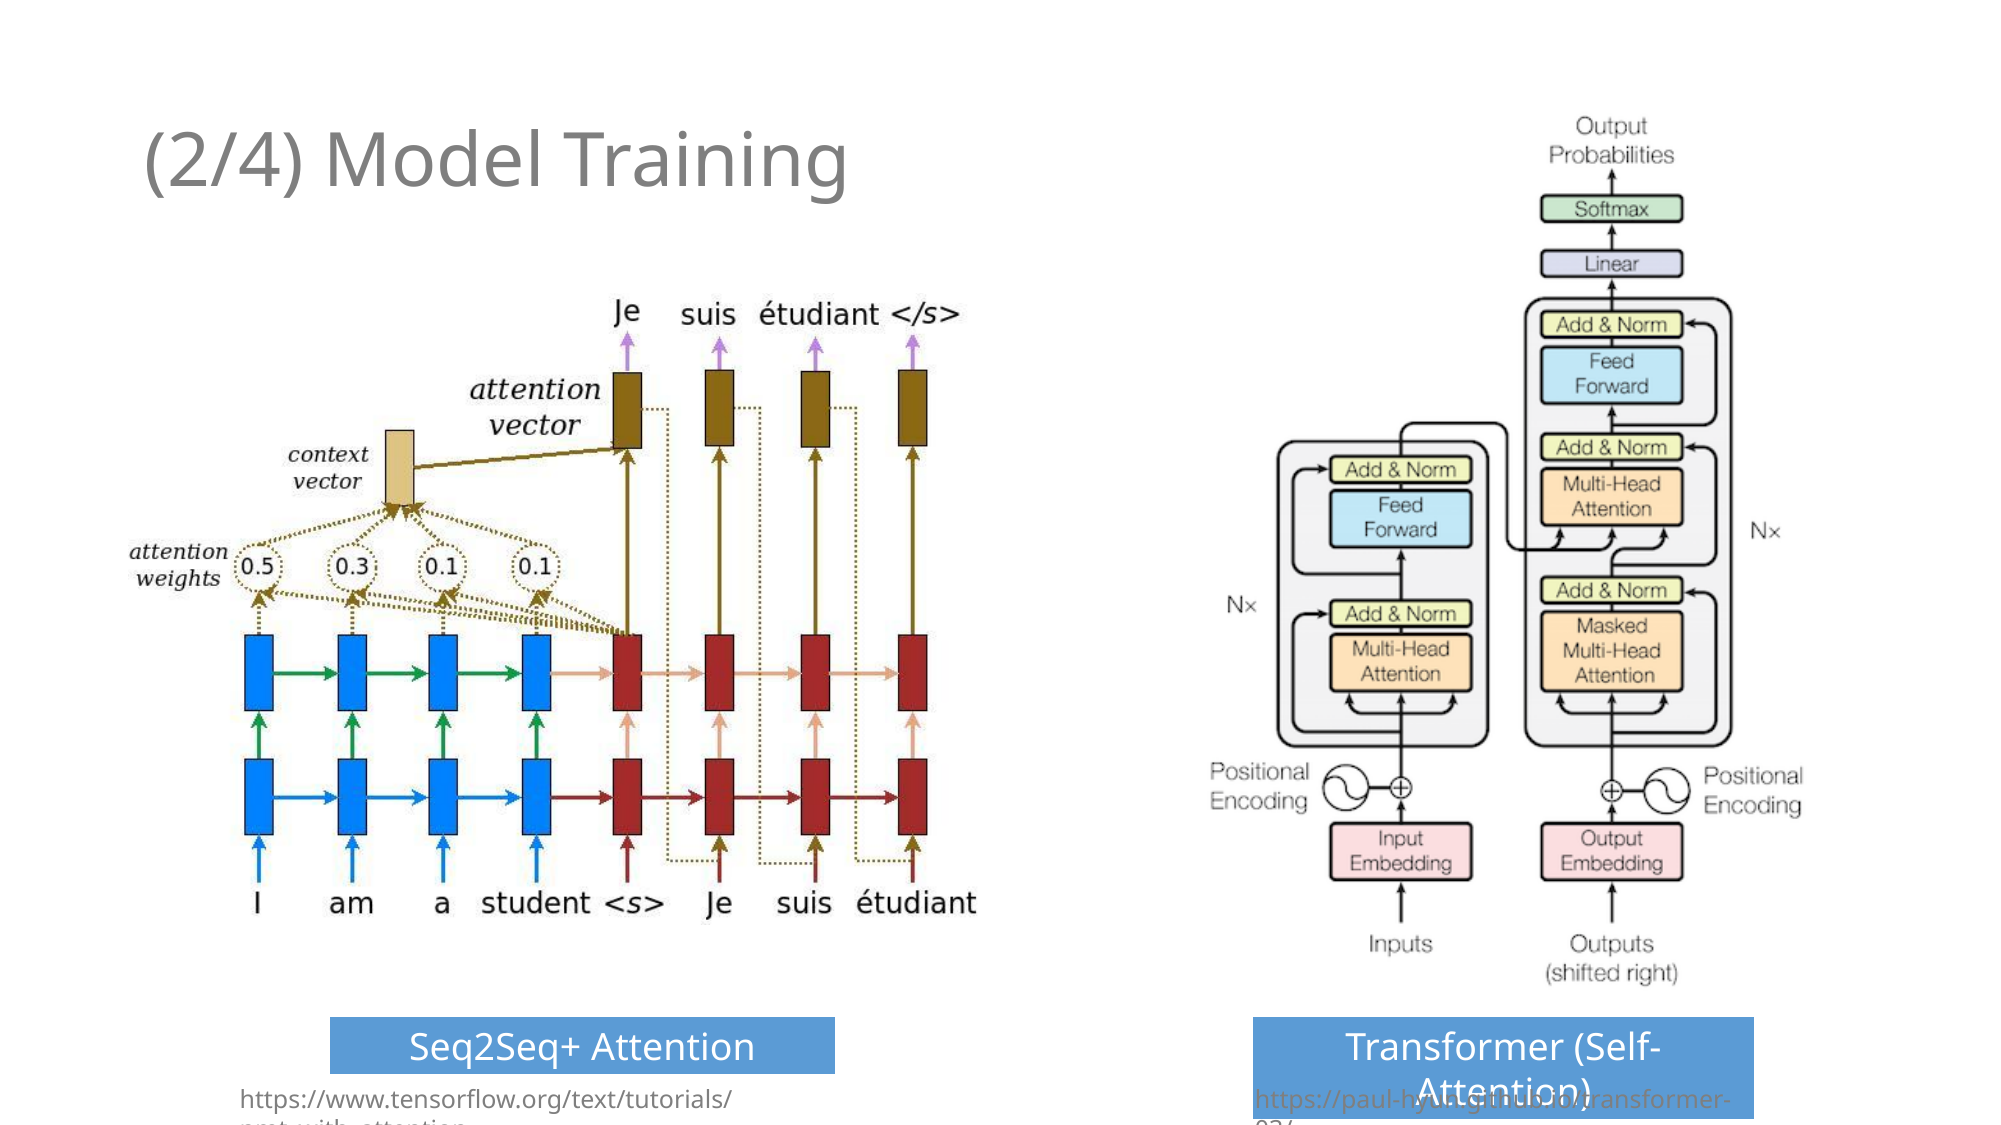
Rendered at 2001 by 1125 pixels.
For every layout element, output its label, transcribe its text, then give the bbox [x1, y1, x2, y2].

text_box https://www.tensorflow.org/text/tutorials/nmt_with_attention [224, 1068, 942, 1125]
text_box Seq2Seq+ Attention [328, 1015, 837, 1068]
picture [128, 293, 980, 926]
text_box https://paul-hyun.github.io/transformer-03/ [1247, 1076, 1760, 1125]
text_box Transformer (Self-Attention) [1251, 1016, 1756, 1076]
title (2/4) Model Training [136, 77, 1083, 248]
picture [1083, 77, 1925, 1016]
